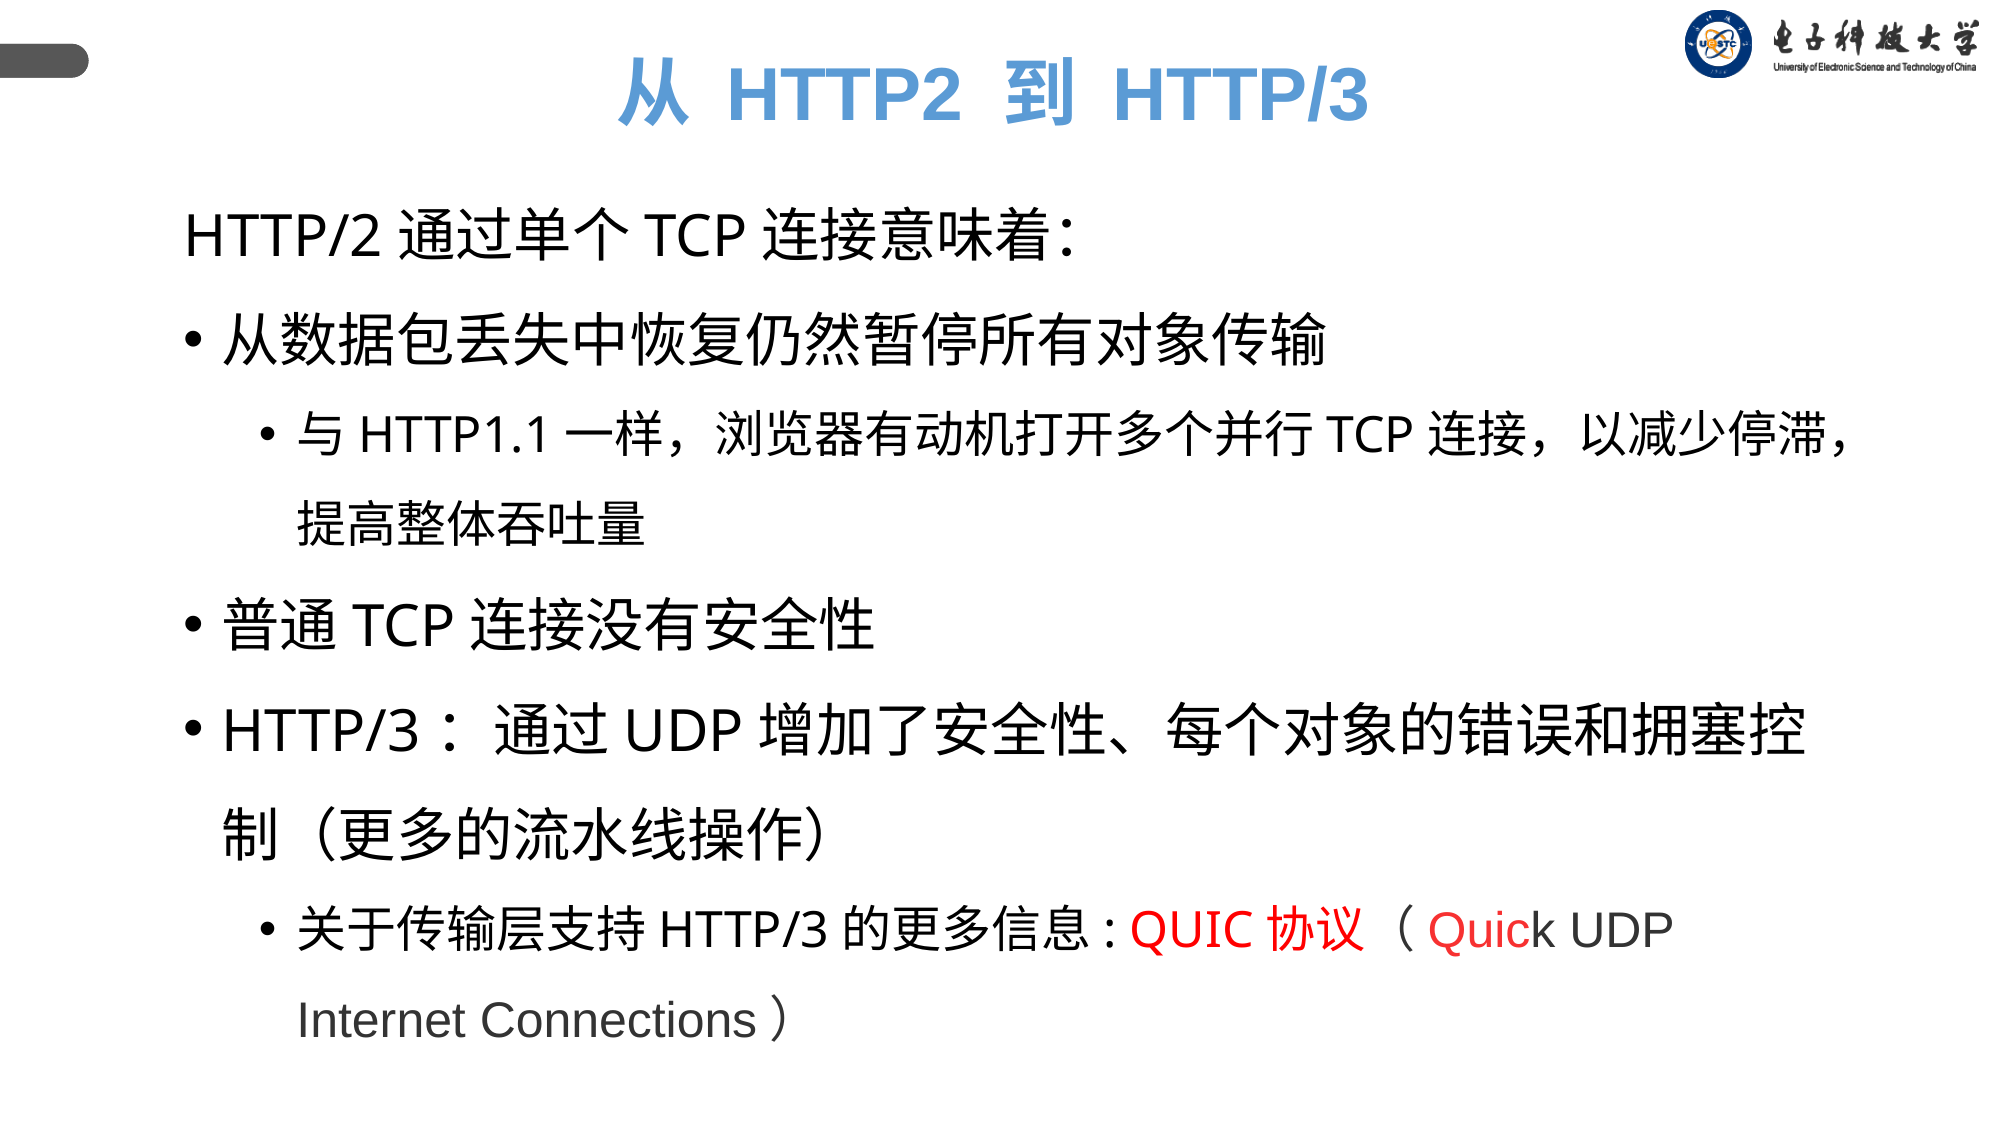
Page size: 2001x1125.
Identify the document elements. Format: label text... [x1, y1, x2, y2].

text_box HTTP/2通过单个TCP连接意味着： 从数据包丢失中恢复仍然暂停所有对象传输 与HTTP1.1一样，浏览器有动机打开多个并行TCP连接，以减少停滞，提高整体吞吐量 普通TCP连接没有安全性 HTTP/3：通过UDP增加了安全性、每个对象的错误和拥塞控制（更多的流水线操作） 关于传输层支持HTTP/3的更多信息: QUIC协议（Quick UDP Internet Connections） [169, 155, 1860, 993]
picture [1685, 10, 1979, 78]
text_box 从 HTTP2 到 HTTP/3 [601, 38, 1386, 143]
